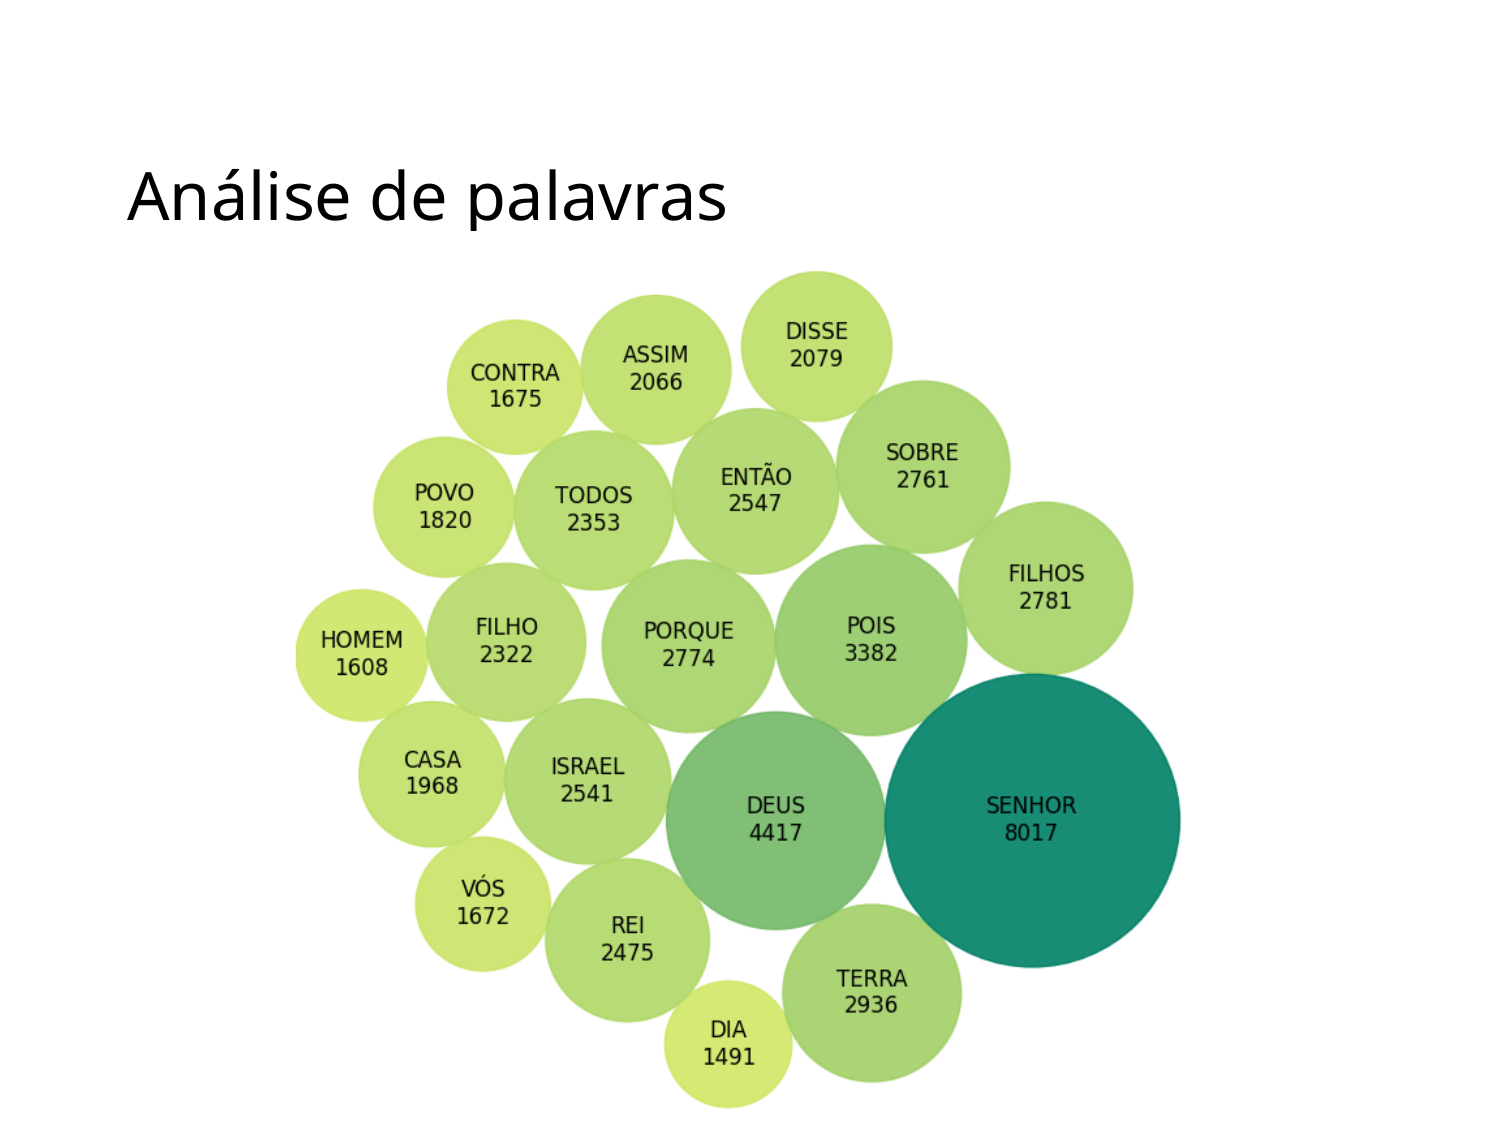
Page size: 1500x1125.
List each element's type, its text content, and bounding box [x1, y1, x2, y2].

picture [283, 231, 1217, 1125]
title Análise de palavras [112, 99, 1388, 288]
